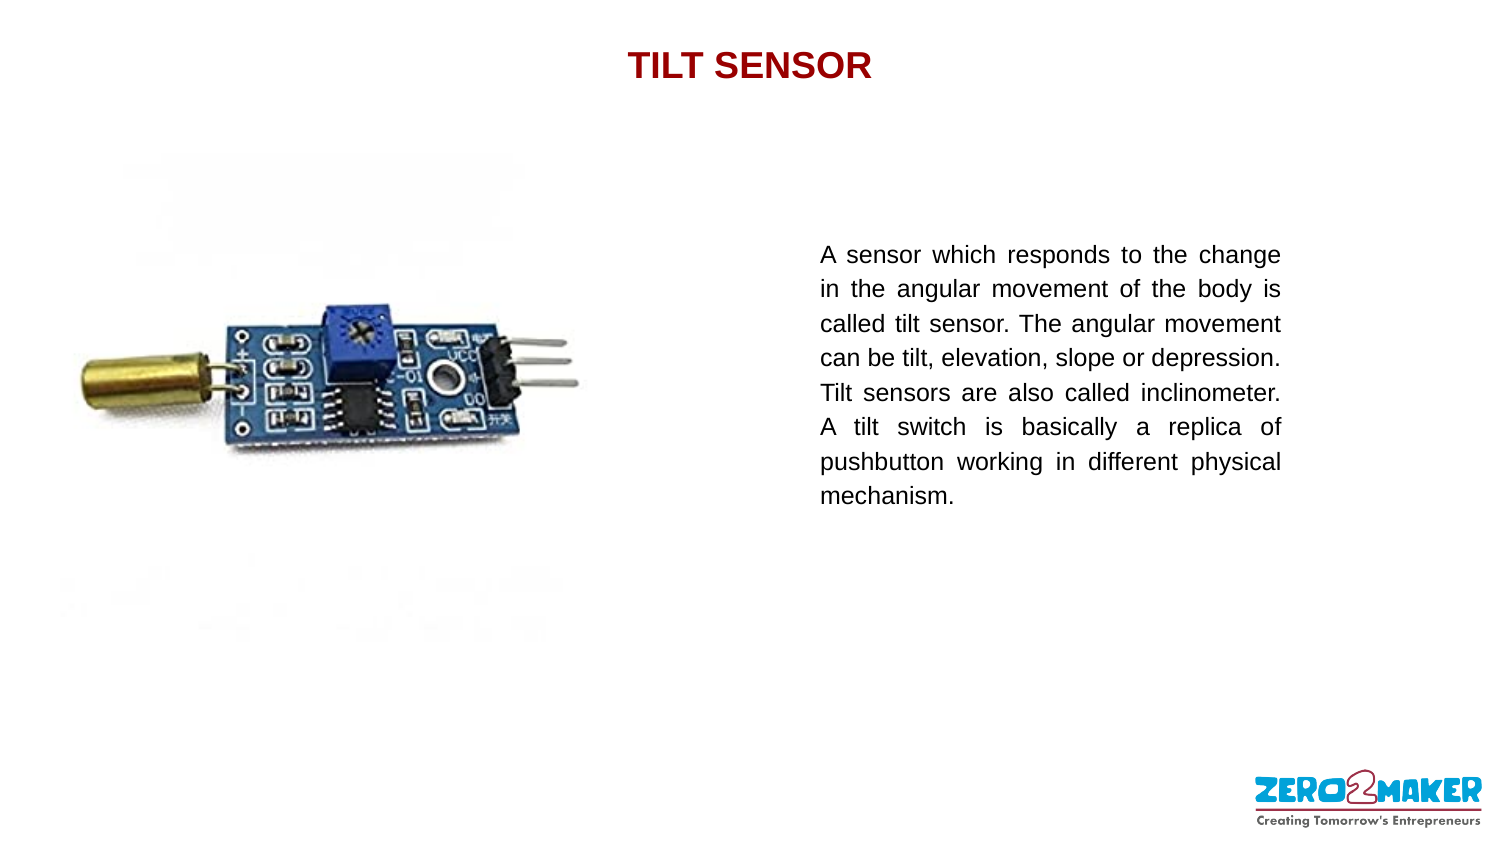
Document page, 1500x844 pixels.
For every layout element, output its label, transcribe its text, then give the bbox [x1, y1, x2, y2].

picture [1255, 785, 1265, 795]
text_box TILT SENSOR [228, 25, 1272, 129]
picture [1468, 781, 1474, 788]
picture [24, 153, 690, 642]
picture [1255, 769, 1482, 828]
text_box A sensor which responds to the change in the angular movement of the body is called tilt sensor. The angular movement can be tilt, elevation, slope or depression. Tilt sensors are also called inclinometer. A tilt switch is basically a replica of pushbutton working in different physical mechanism. [805, 218, 1298, 533]
